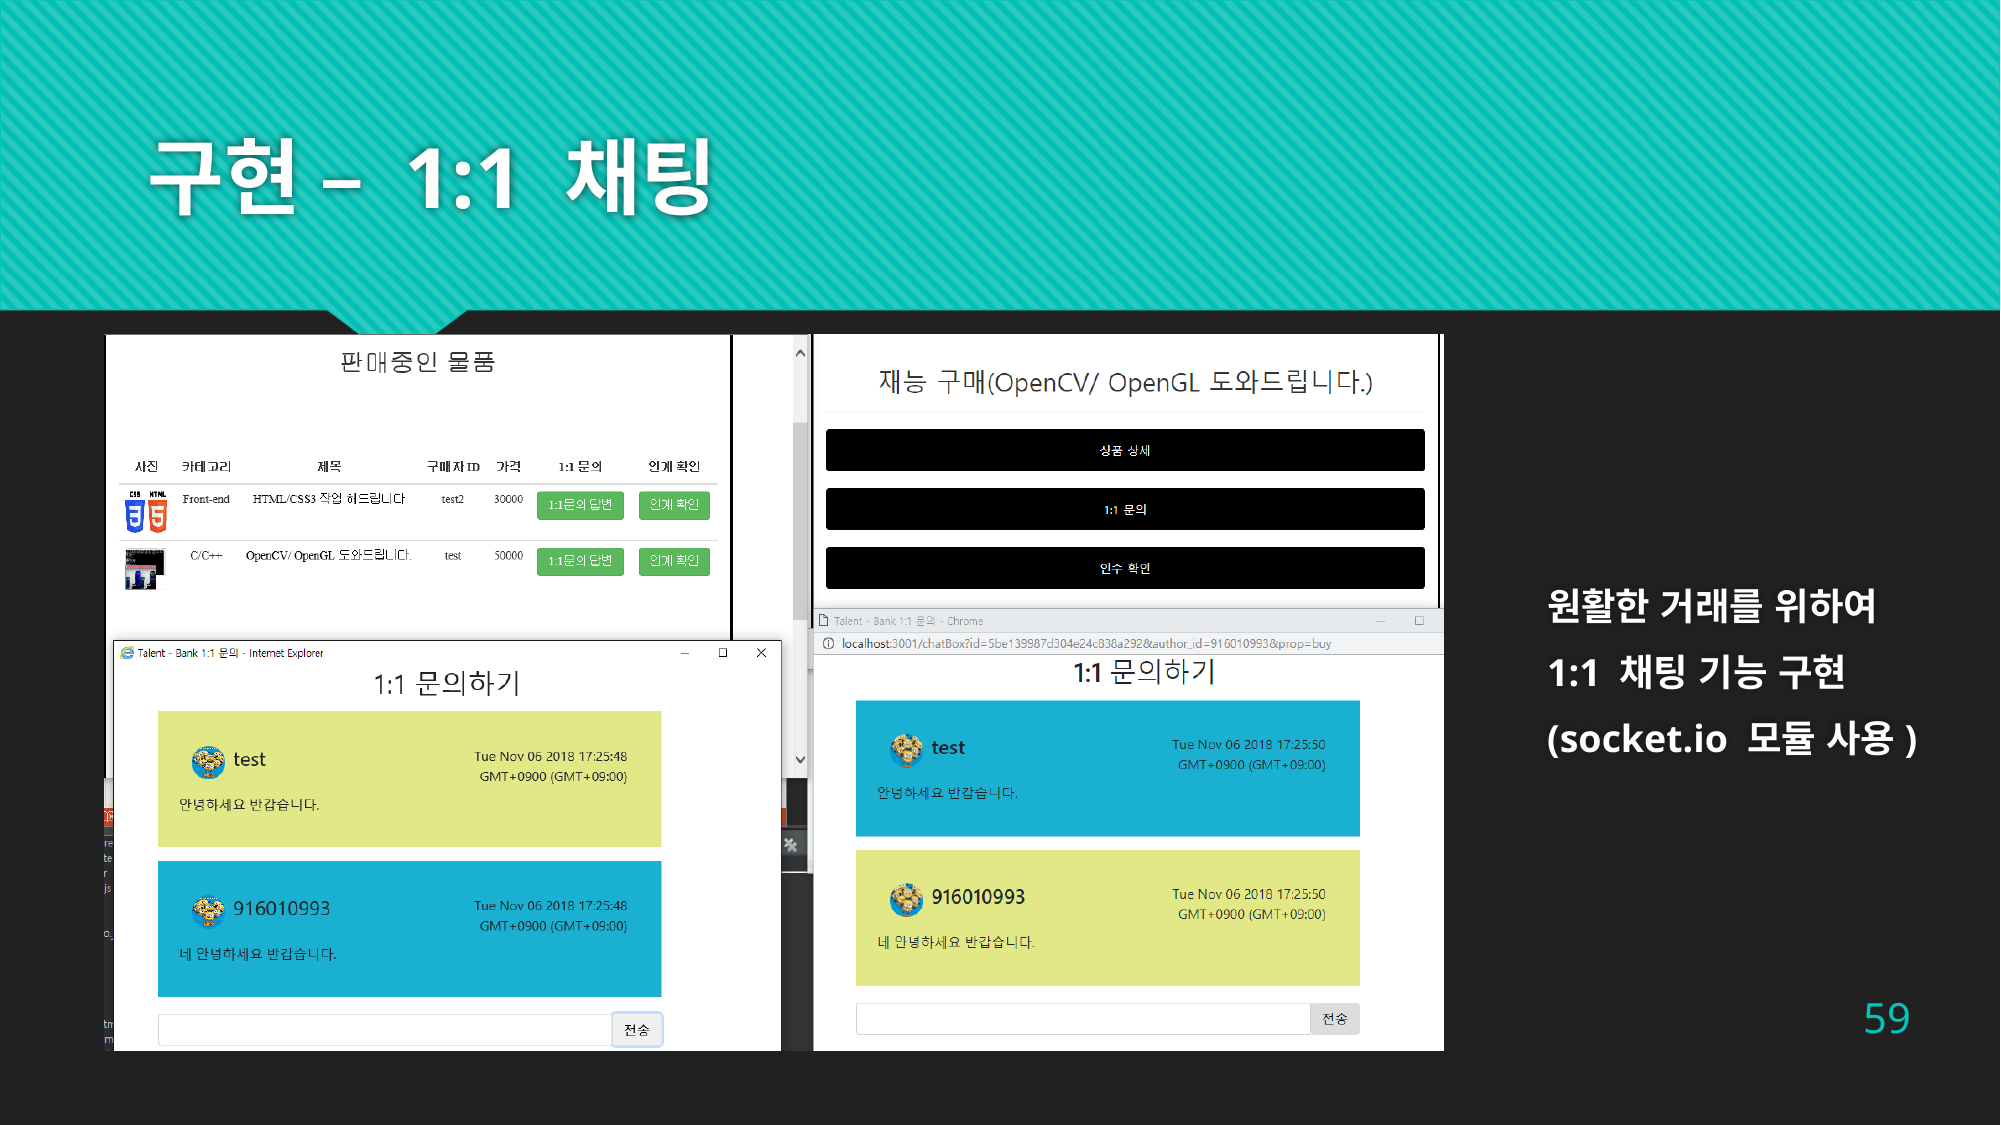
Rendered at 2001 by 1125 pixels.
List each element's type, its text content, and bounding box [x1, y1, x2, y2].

text_box 원활한 거래를 위하여 1:1 채팅 기능 구현 (socket.io 모듈 사용) [1532, 575, 1972, 811]
picture [103, 334, 1444, 1052]
slide_number 59 [1751, 970, 1927, 1051]
title 구현 – 1:1 채팅 [132, 73, 1868, 233]
